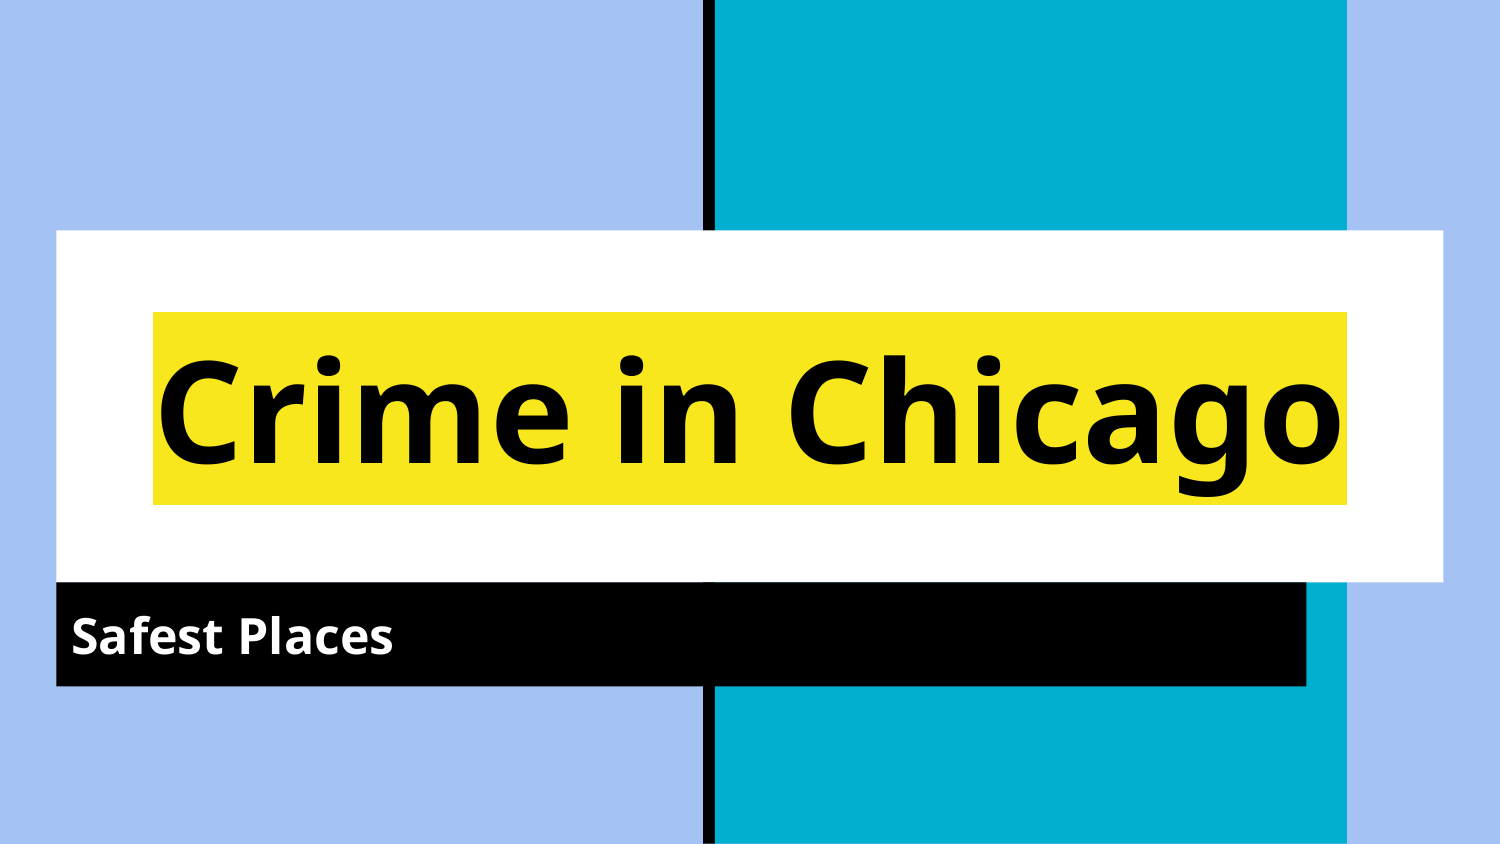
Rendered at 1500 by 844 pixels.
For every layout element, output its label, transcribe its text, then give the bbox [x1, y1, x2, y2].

title Crime in Chicago [56, 230, 1444, 583]
subtitle Safest Places [56, 582, 1307, 687]
